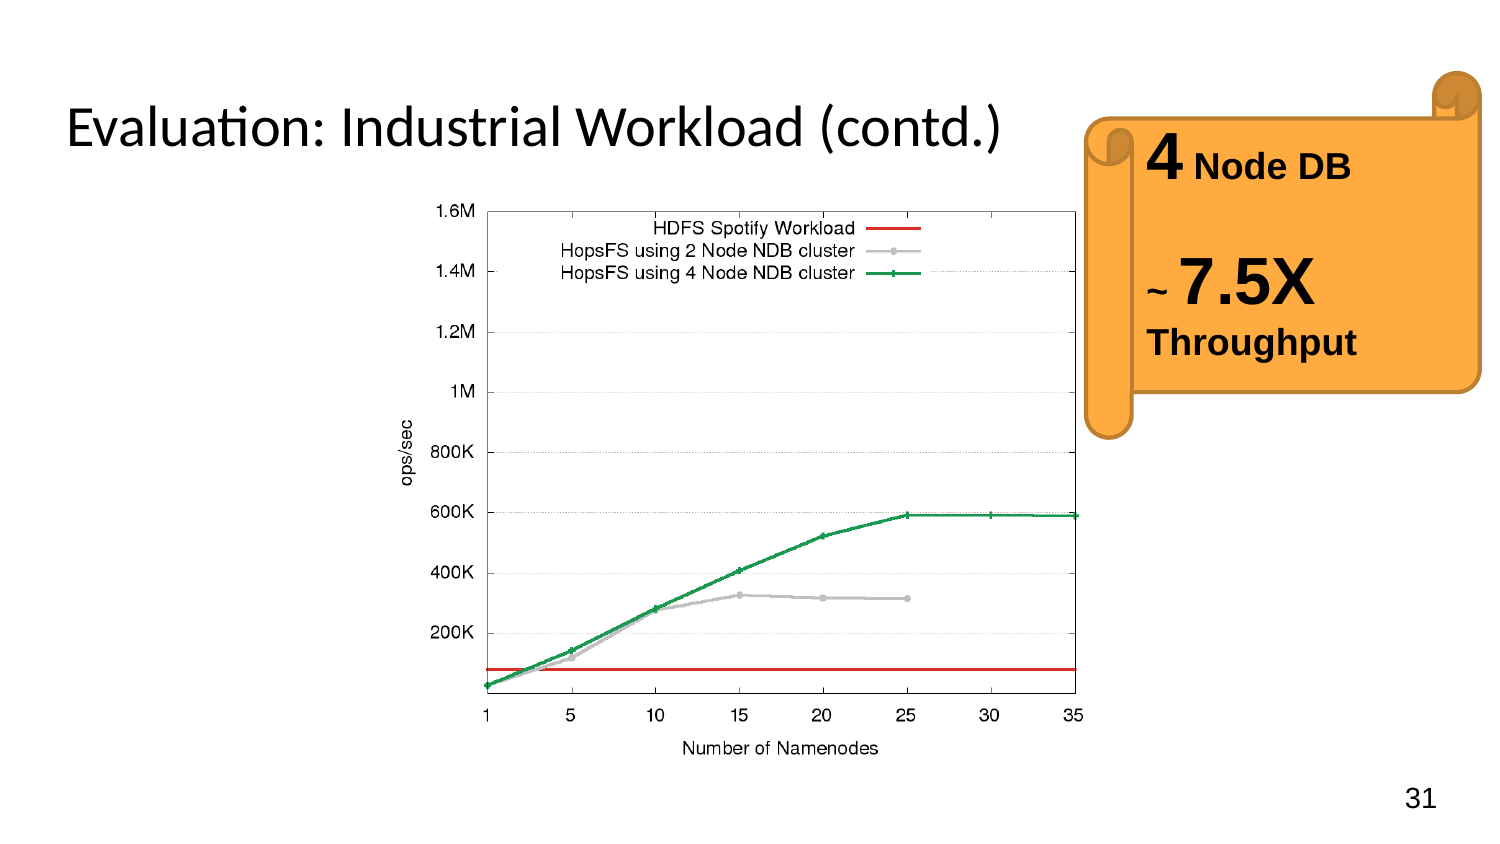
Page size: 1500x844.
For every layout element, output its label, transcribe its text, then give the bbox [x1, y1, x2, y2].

title Evaluation: Industrial Workload (contd.) [51, 72, 1447, 167]
picture [389, 188, 1111, 766]
slide_number 31 [1389, 764, 1480, 830]
text_box 4 Node DB ~ 7.5X Throughput [1083, 70, 1482, 440]
